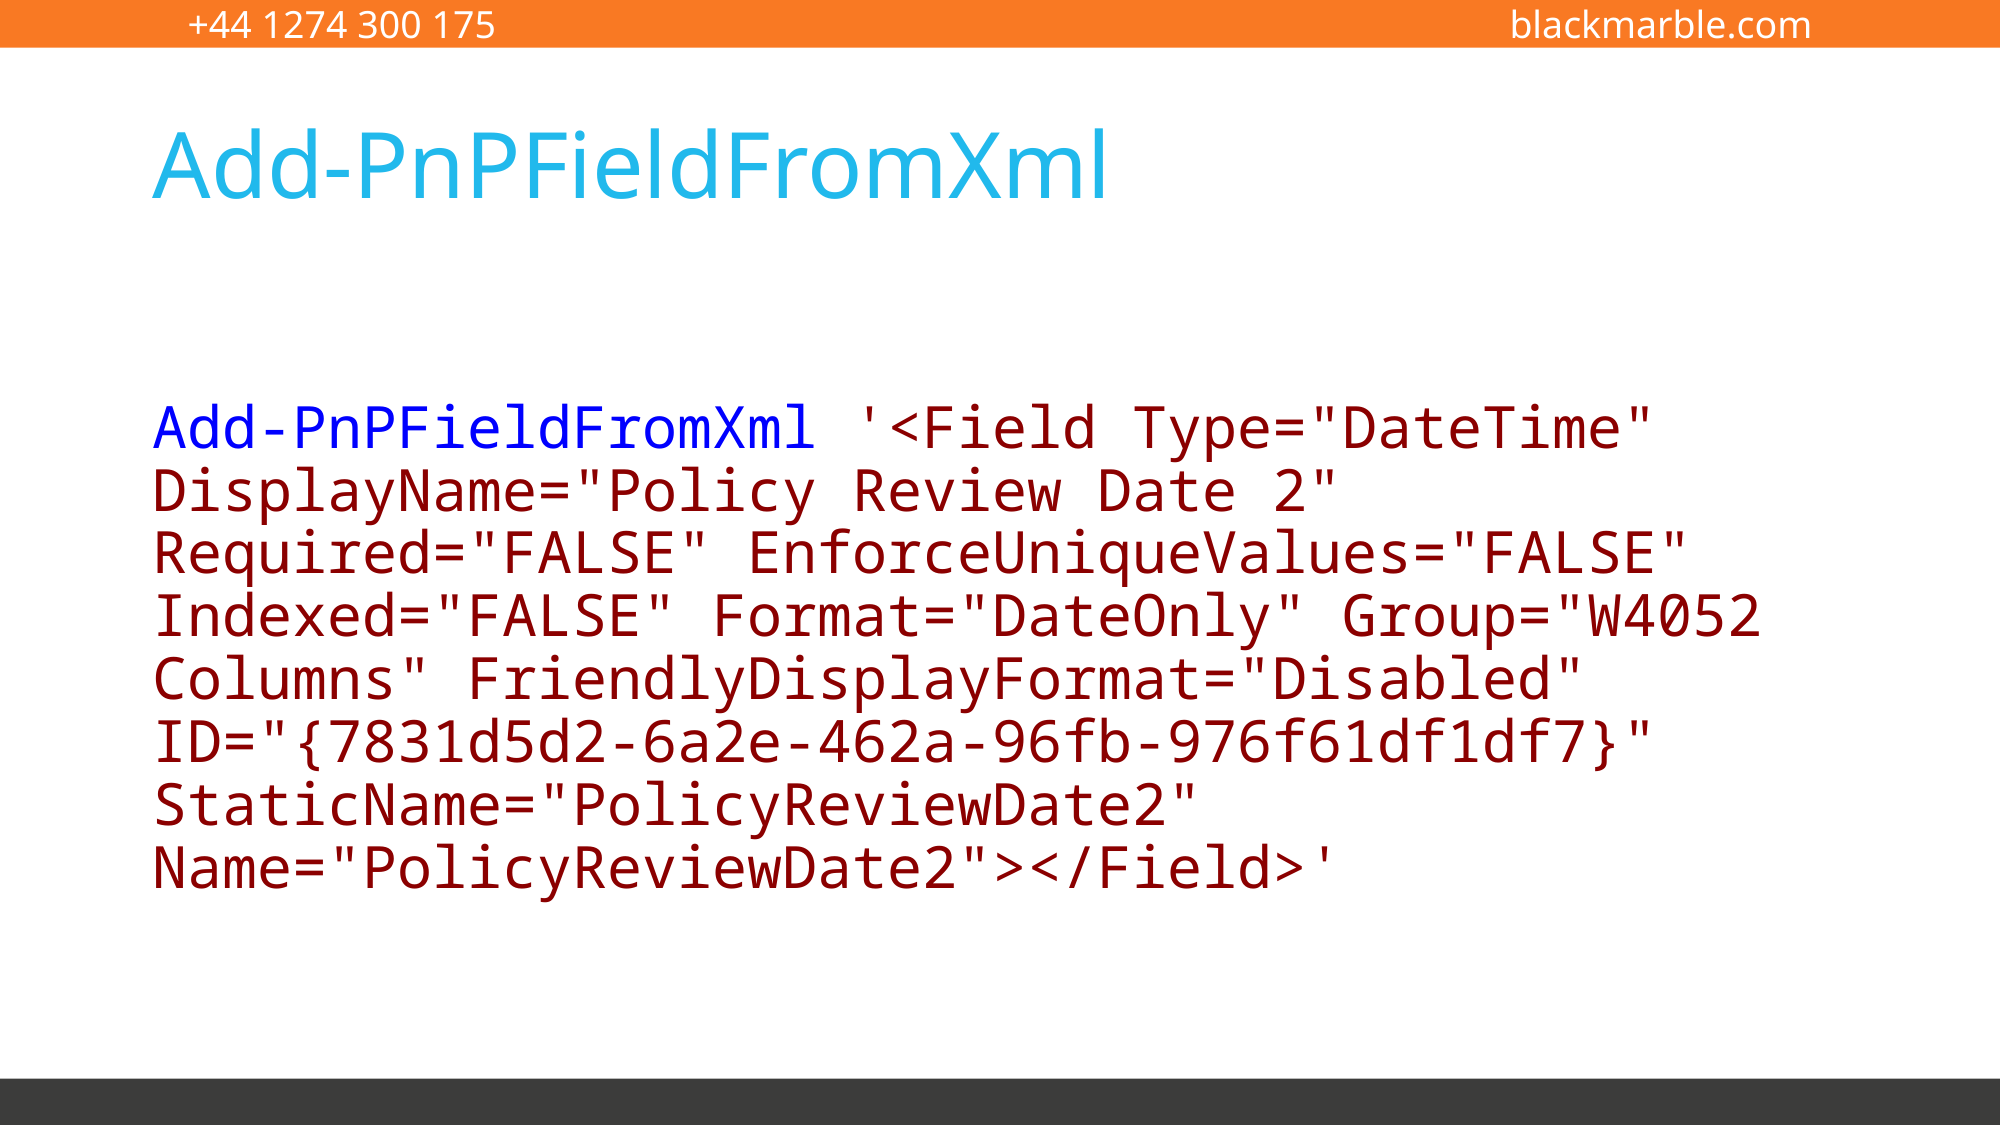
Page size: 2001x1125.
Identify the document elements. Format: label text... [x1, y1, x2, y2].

title Add-PnPFieldFromXml [137, 59, 1863, 278]
list Add-PnPFieldFromXml '<Field Type="DateTime" DisplayName="Policy Review Date 2" Required="FALSE" EnforceUniqueValues="FALSE" Indexed="FALSE" Format="DateOnly" Group="W4052 Columns" FriendlyDisplayFormat="Disabled" ID="{7831d5d2-6a2e-462a-96fb-976f61df1df7}" StaticName="PolicyReviewDate2" Name="PolicyReviewDate2"></Field>' [137, 299, 1863, 1014]
